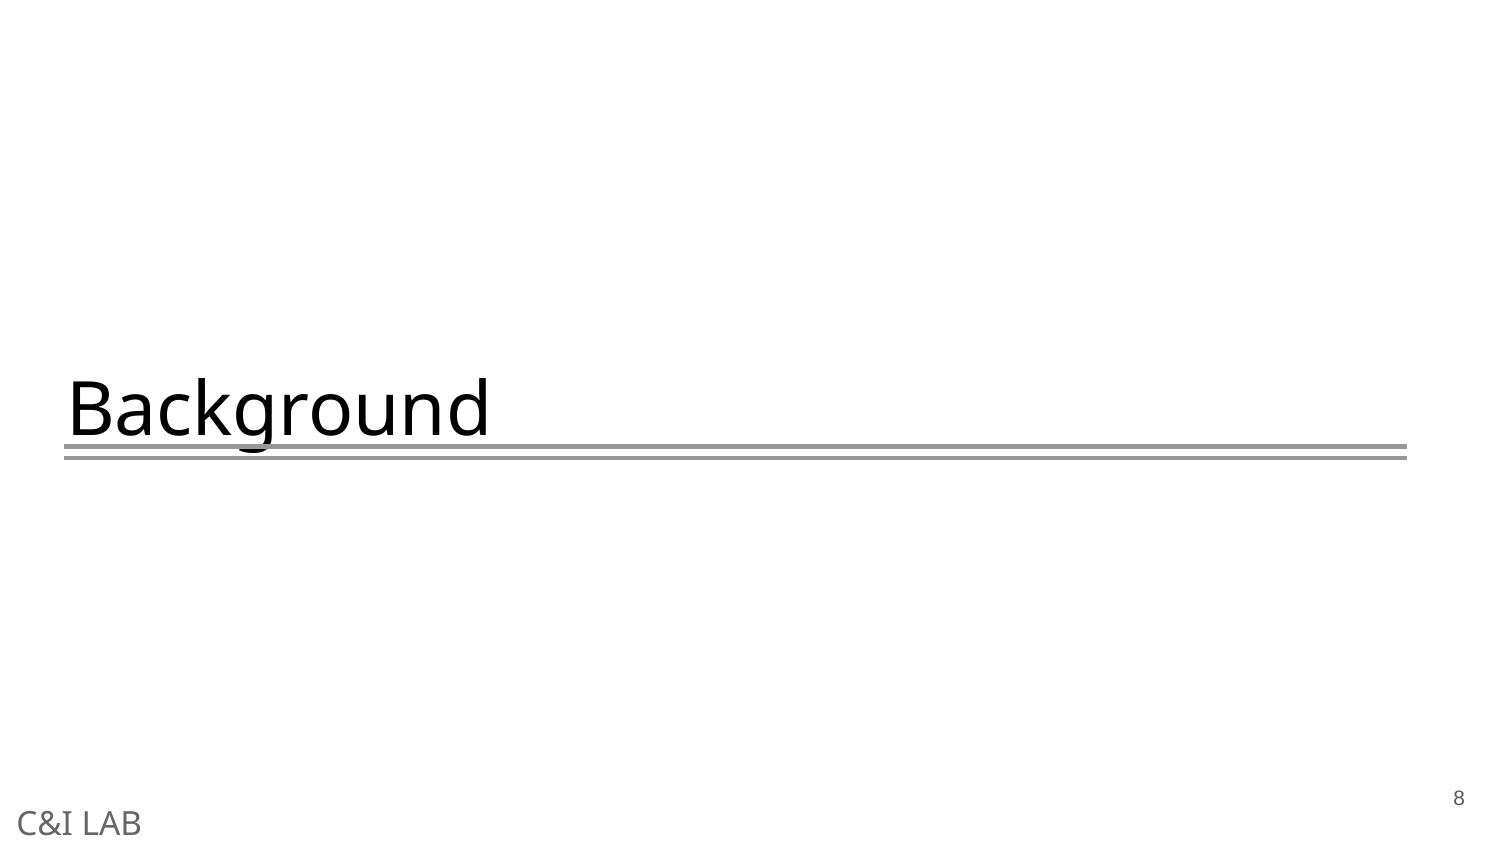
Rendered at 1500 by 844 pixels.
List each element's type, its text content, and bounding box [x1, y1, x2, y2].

slide_number 8 [1389, 764, 1480, 801]
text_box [63, 446, 1407, 459]
title Background [51, 345, 1449, 440]
text_box C&I LAB [1, 801, 1500, 844]
